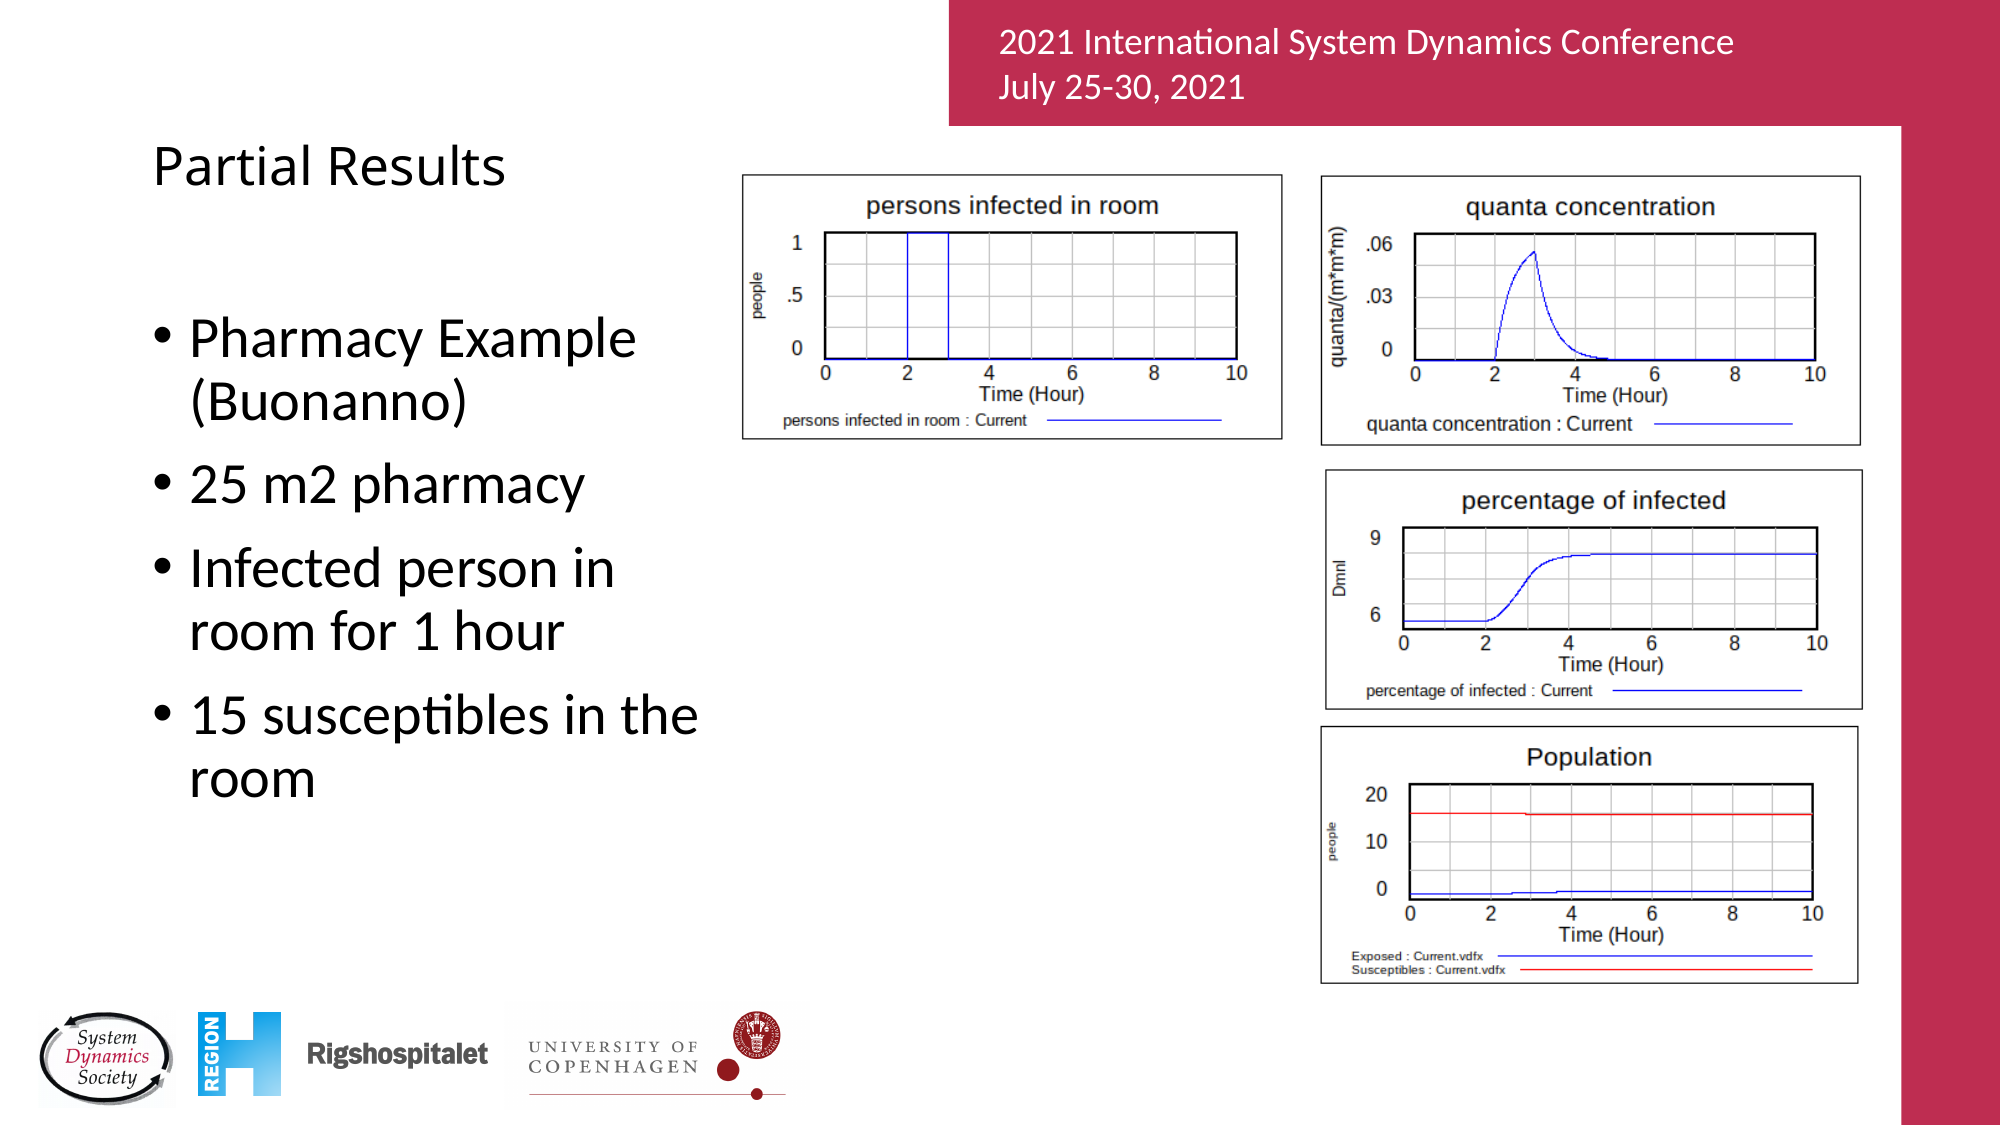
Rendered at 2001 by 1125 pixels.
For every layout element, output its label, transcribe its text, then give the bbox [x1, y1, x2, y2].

picture [1309, 721, 1868, 987]
picture [205, 1018, 218, 1028]
picture [198, 1014, 488, 1096]
title Partial Results [137, 125, 1863, 207]
list Pharmacy Example (Buonanno) 25 m2 pharmacy Infected person in room for 1 hour 15 susceptibles in the room [137, 299, 759, 1014]
picture [205, 1032, 218, 1043]
picture [504, 1001, 810, 1110]
picture [736, 166, 1295, 454]
picture [1309, 467, 1868, 714]
picture [38, 1010, 176, 1108]
picture [1309, 166, 1868, 454]
